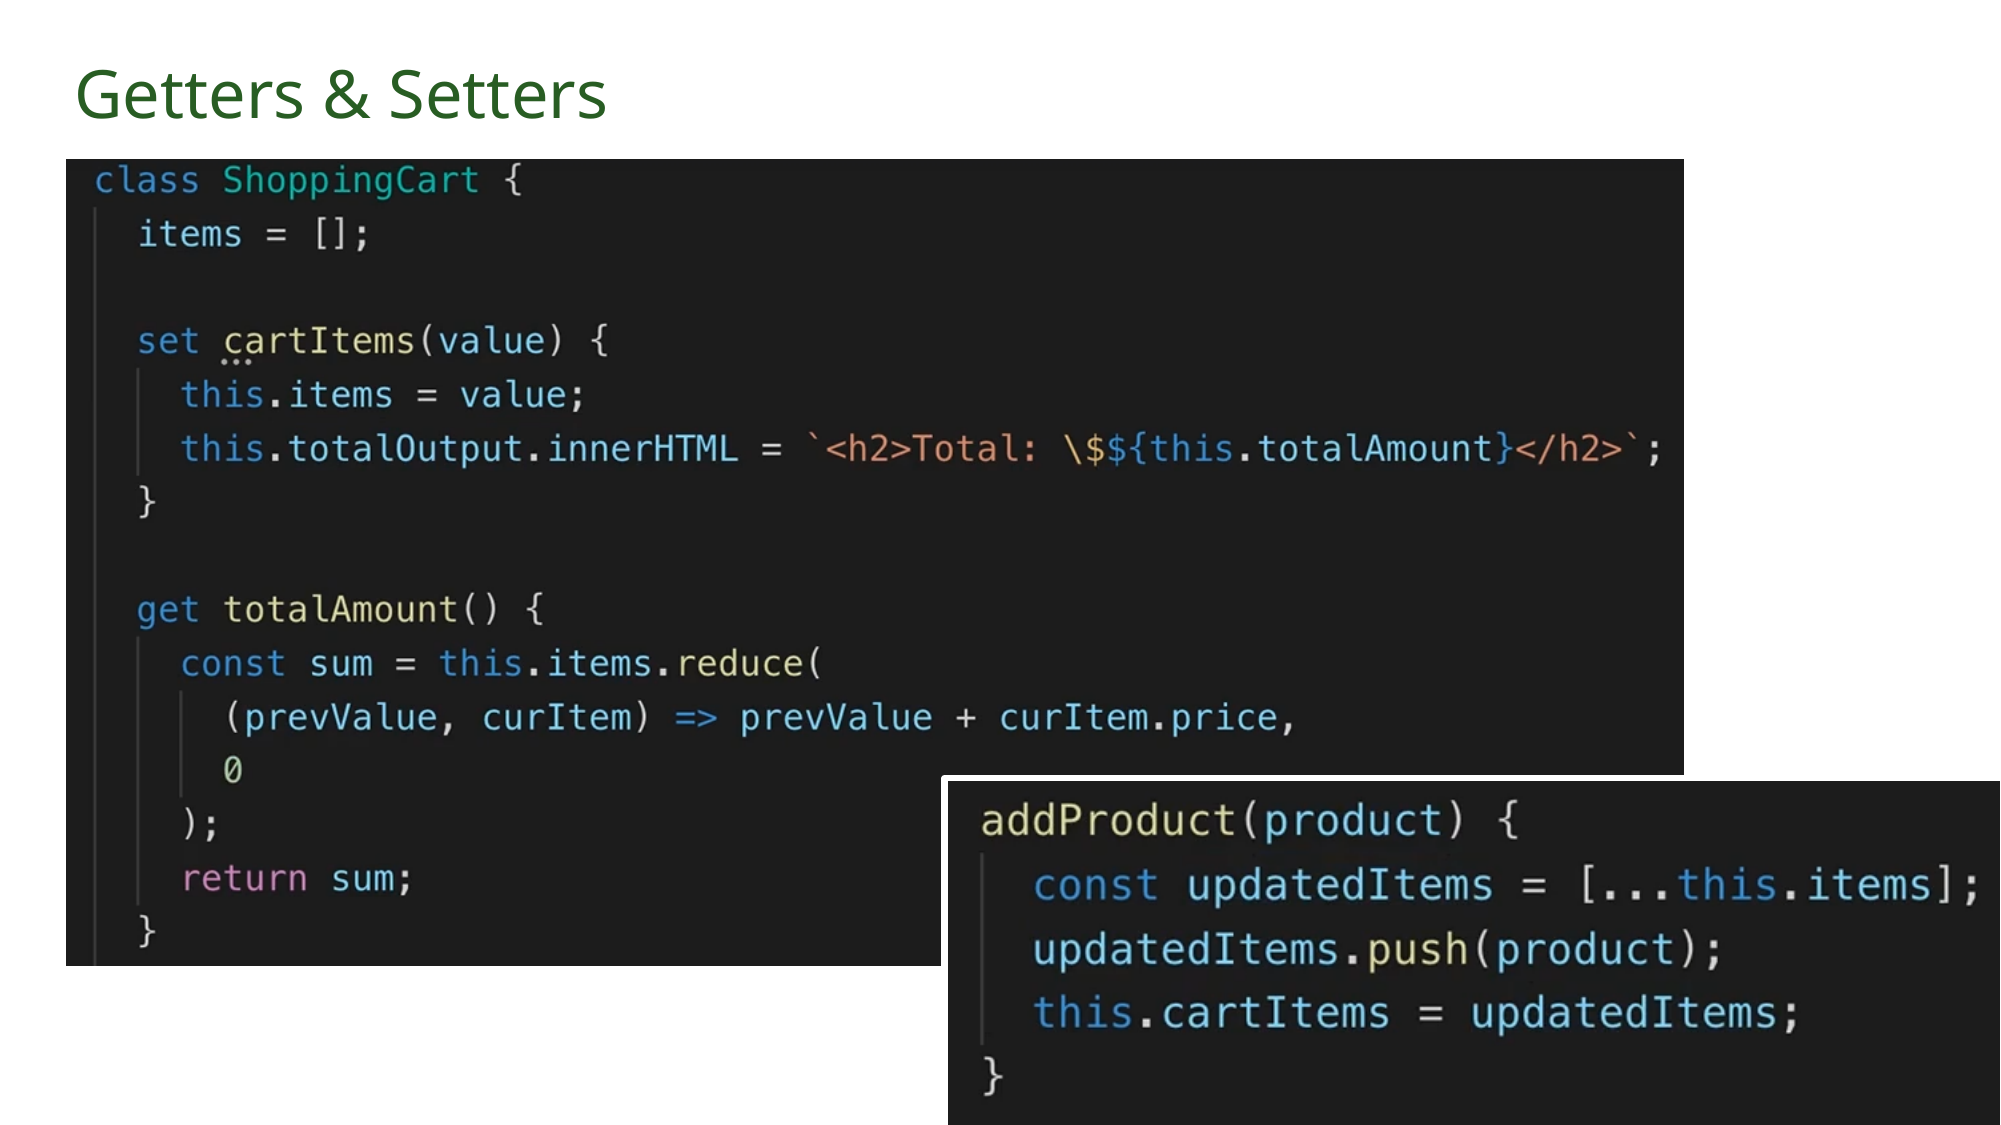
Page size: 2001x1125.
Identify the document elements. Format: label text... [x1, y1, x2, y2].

title Getters & Setters [66, 41, 1867, 143]
picture [66, 159, 2000, 1125]
